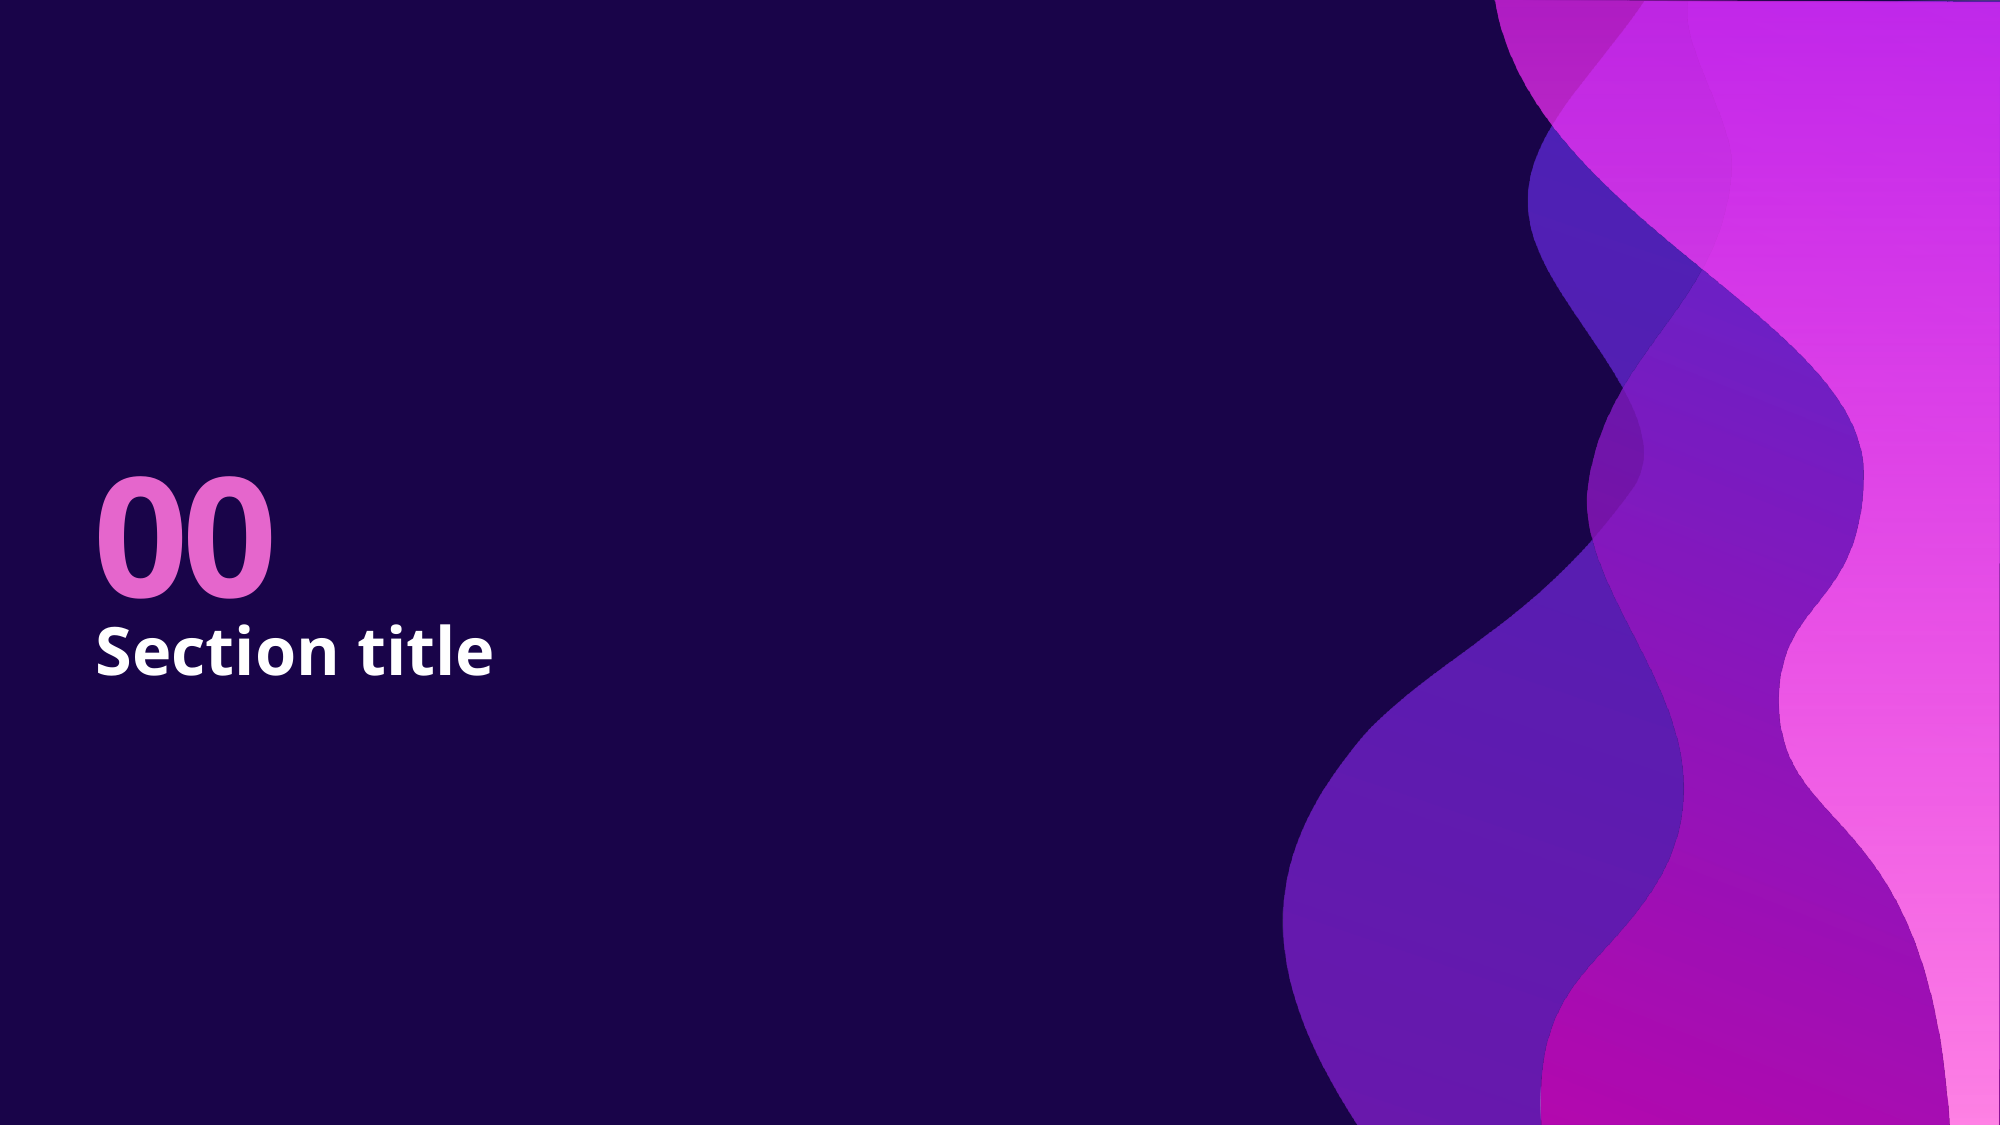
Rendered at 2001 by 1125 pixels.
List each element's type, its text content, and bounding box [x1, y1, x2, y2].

list Section title [95, 609, 987, 690]
title 00 [93, 479, 1014, 583]
picture [1283, 2, 1494, 1125]
picture [1495, 1, 2000, 1125]
